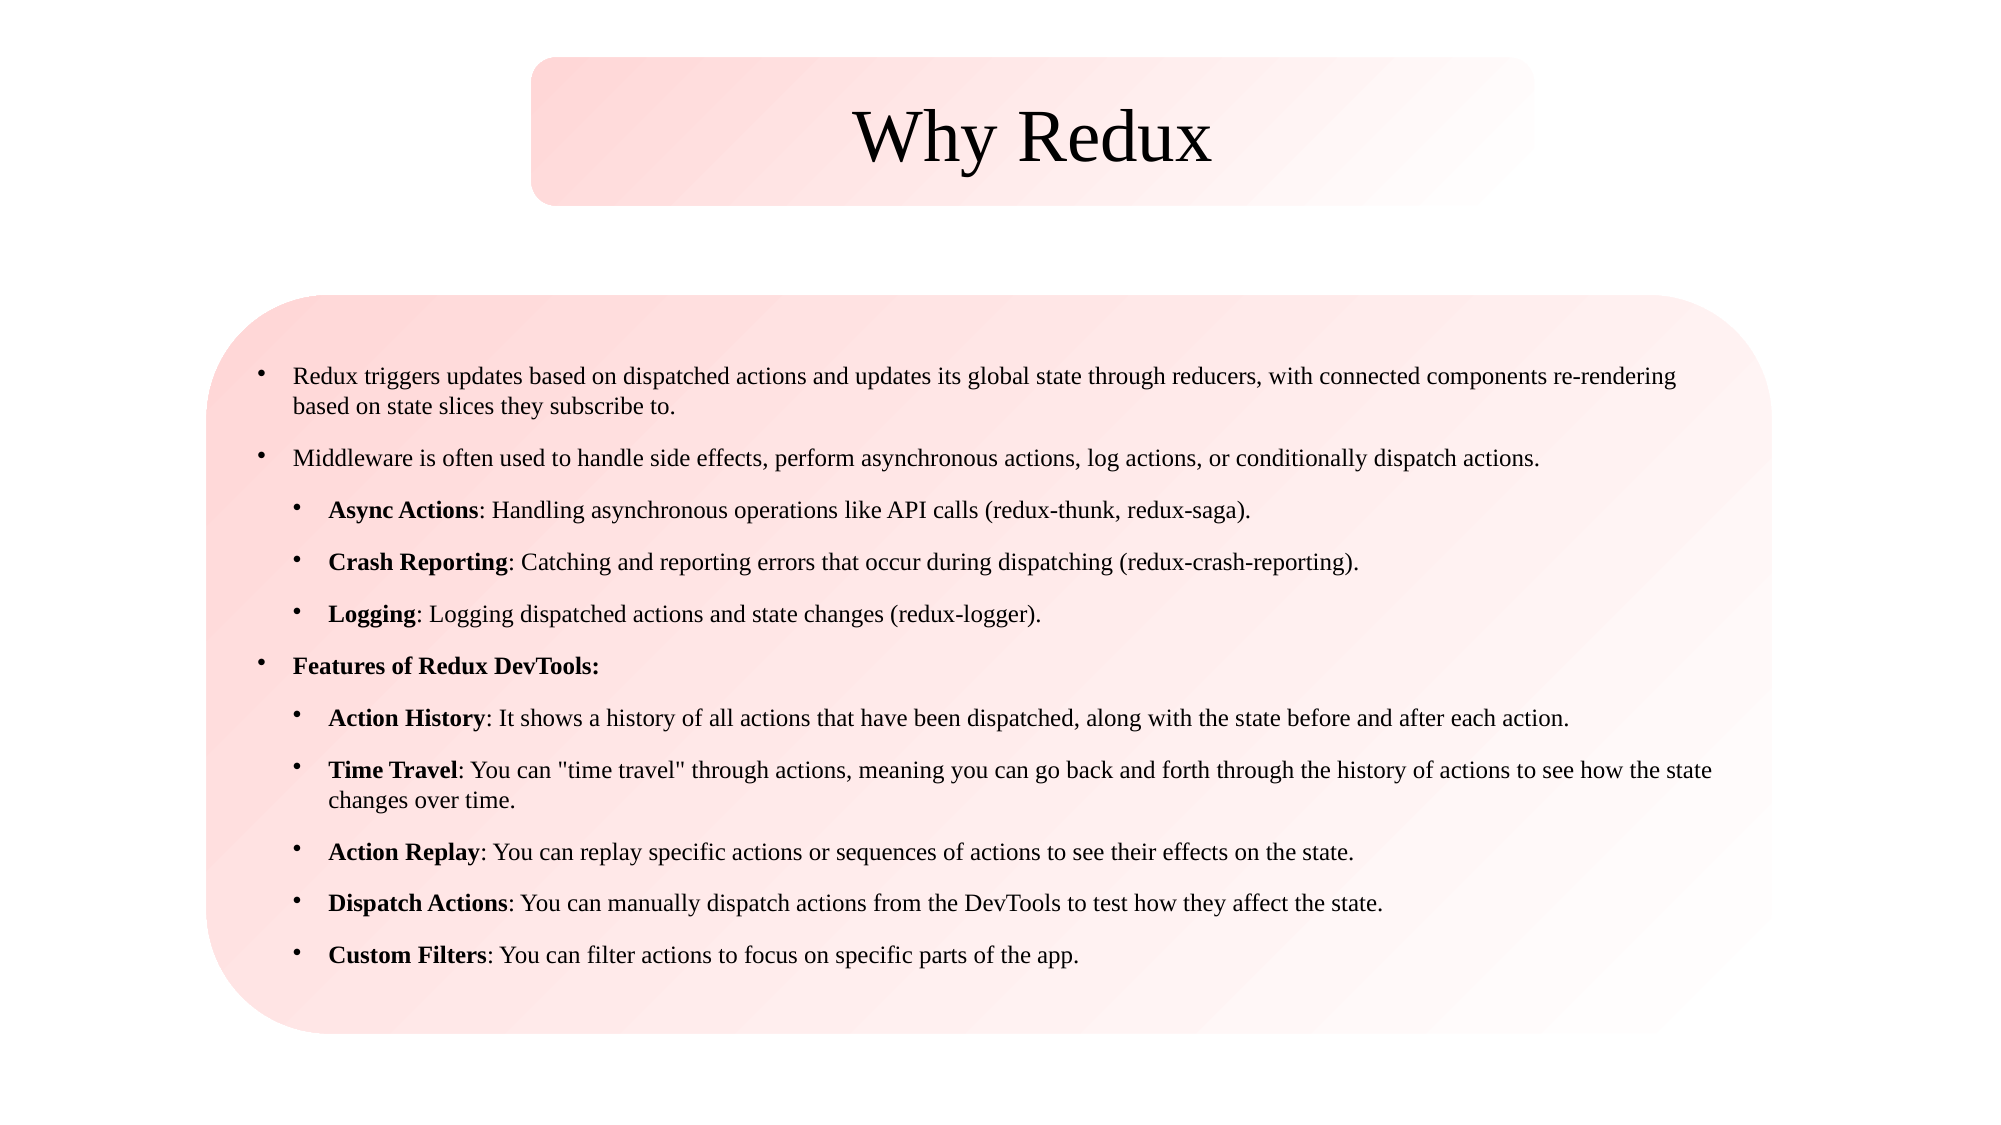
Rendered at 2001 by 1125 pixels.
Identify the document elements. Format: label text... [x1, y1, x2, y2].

text_box Why Redux [531, 57, 1535, 206]
text_box Redux triggers updates based on dispatched actions and updates its global state through reducers, with connected components re-rendering based on state slices they subscribe to. Middleware is often used to handle side effects, perform asynchronous actions, log actions, or conditionally dispatch actions. Async Actions: Handling asynchronous operations like API calls (redux-thunk, redux-saga). Crash Reporting: Catching and reporting errors that occur during dispatching (redux-crash-reporting). Logging: Logging dispatched actions and state changes (redux-logger). Features of Redux DevTools: Action History: It shows a history of all actions that have been dispatched, along with the state before and after each action. Time Travel: You can "time travel" through actions, meaning you can go back and forth through the history of actions to see how the state changes over time. Action Replay: You can replay specific actions or sequences of actions to see their effects on the state. Dispatch Actions: You can manually dispatch actions from the DevTools to test how they affect the state. Custom Filters: You can filter actions to focus on specific parts of the app. [206, 295, 1772, 1034]
